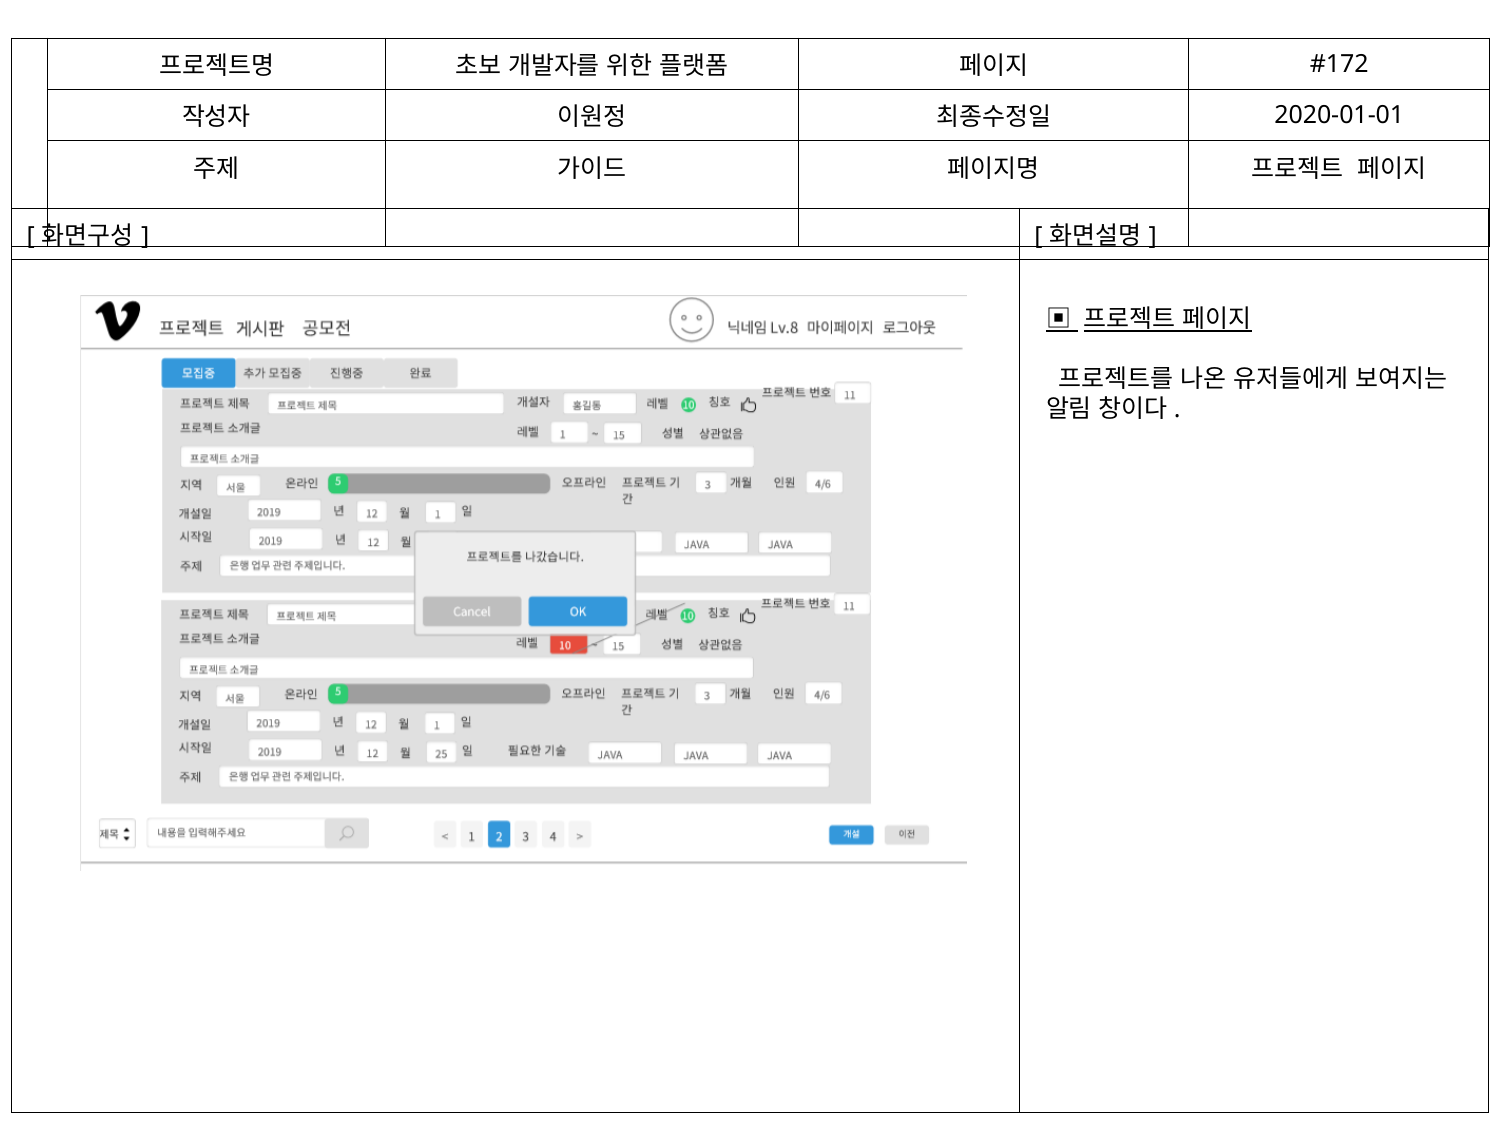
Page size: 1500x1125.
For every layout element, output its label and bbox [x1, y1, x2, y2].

table_header [48, 39, 385, 89]
table_header [1189, 39, 1489, 89]
table_cell [386, 90, 798, 140]
text_box [1031, 295, 1477, 430]
table_cell [799, 141, 1188, 208]
table_header [1020, 209, 1488, 259]
picture [80, 295, 967, 871]
table_header [12, 209, 1019, 259]
table_cell [386, 141, 798, 208]
table_header [386, 39, 798, 89]
table_cell [12, 260, 1019, 1112]
table_cell [1189, 90, 1489, 140]
table_cell [1189, 141, 1489, 208]
table_header [799, 39, 1188, 89]
table_header [12, 39, 47, 208]
table_cell [48, 141, 385, 208]
table_cell [1020, 260, 1488, 1112]
table_cell [799, 90, 1188, 140]
table_cell [48, 90, 385, 140]
